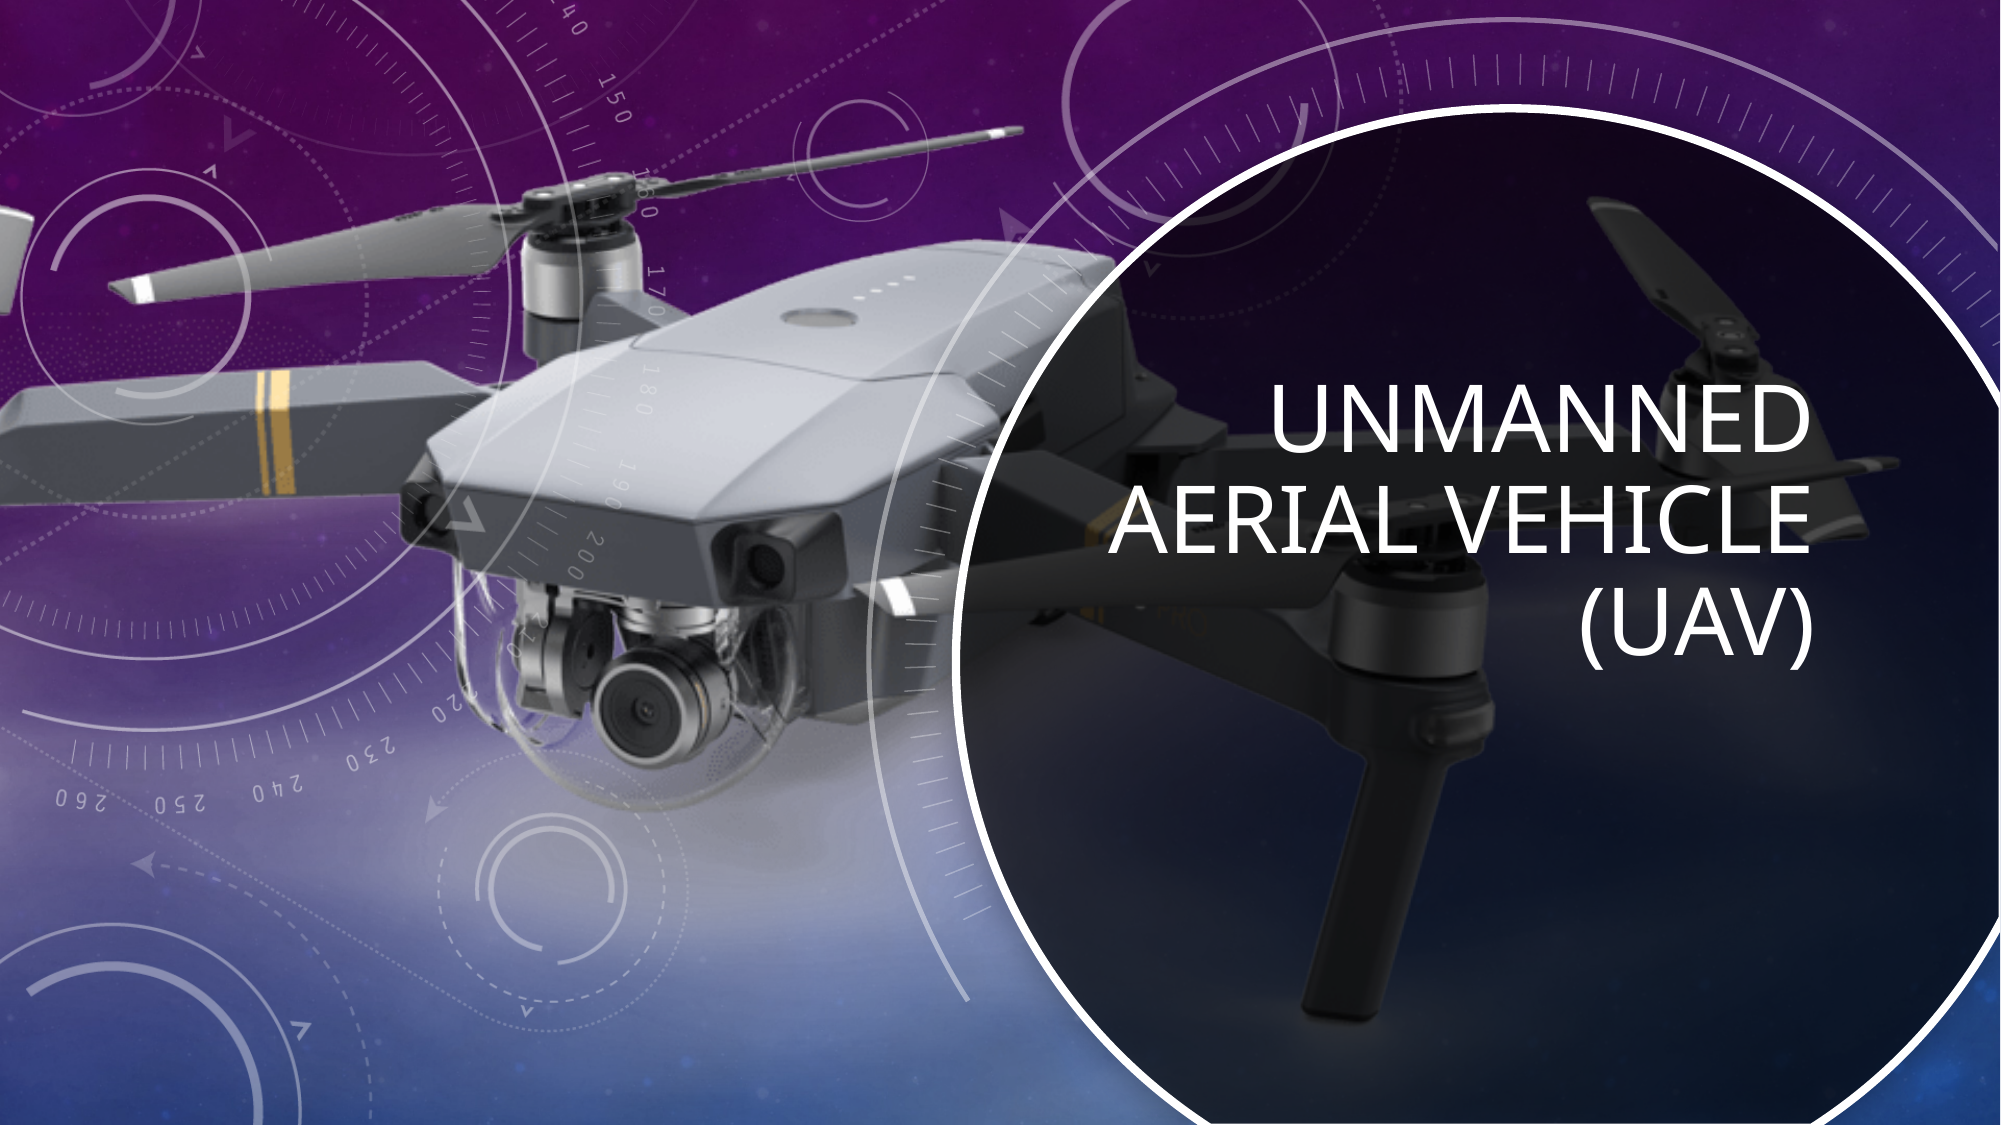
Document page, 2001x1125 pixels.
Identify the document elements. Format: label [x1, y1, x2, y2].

text_box [904, 54, 2000, 914]
picture [0, 0, 2001, 1125]
